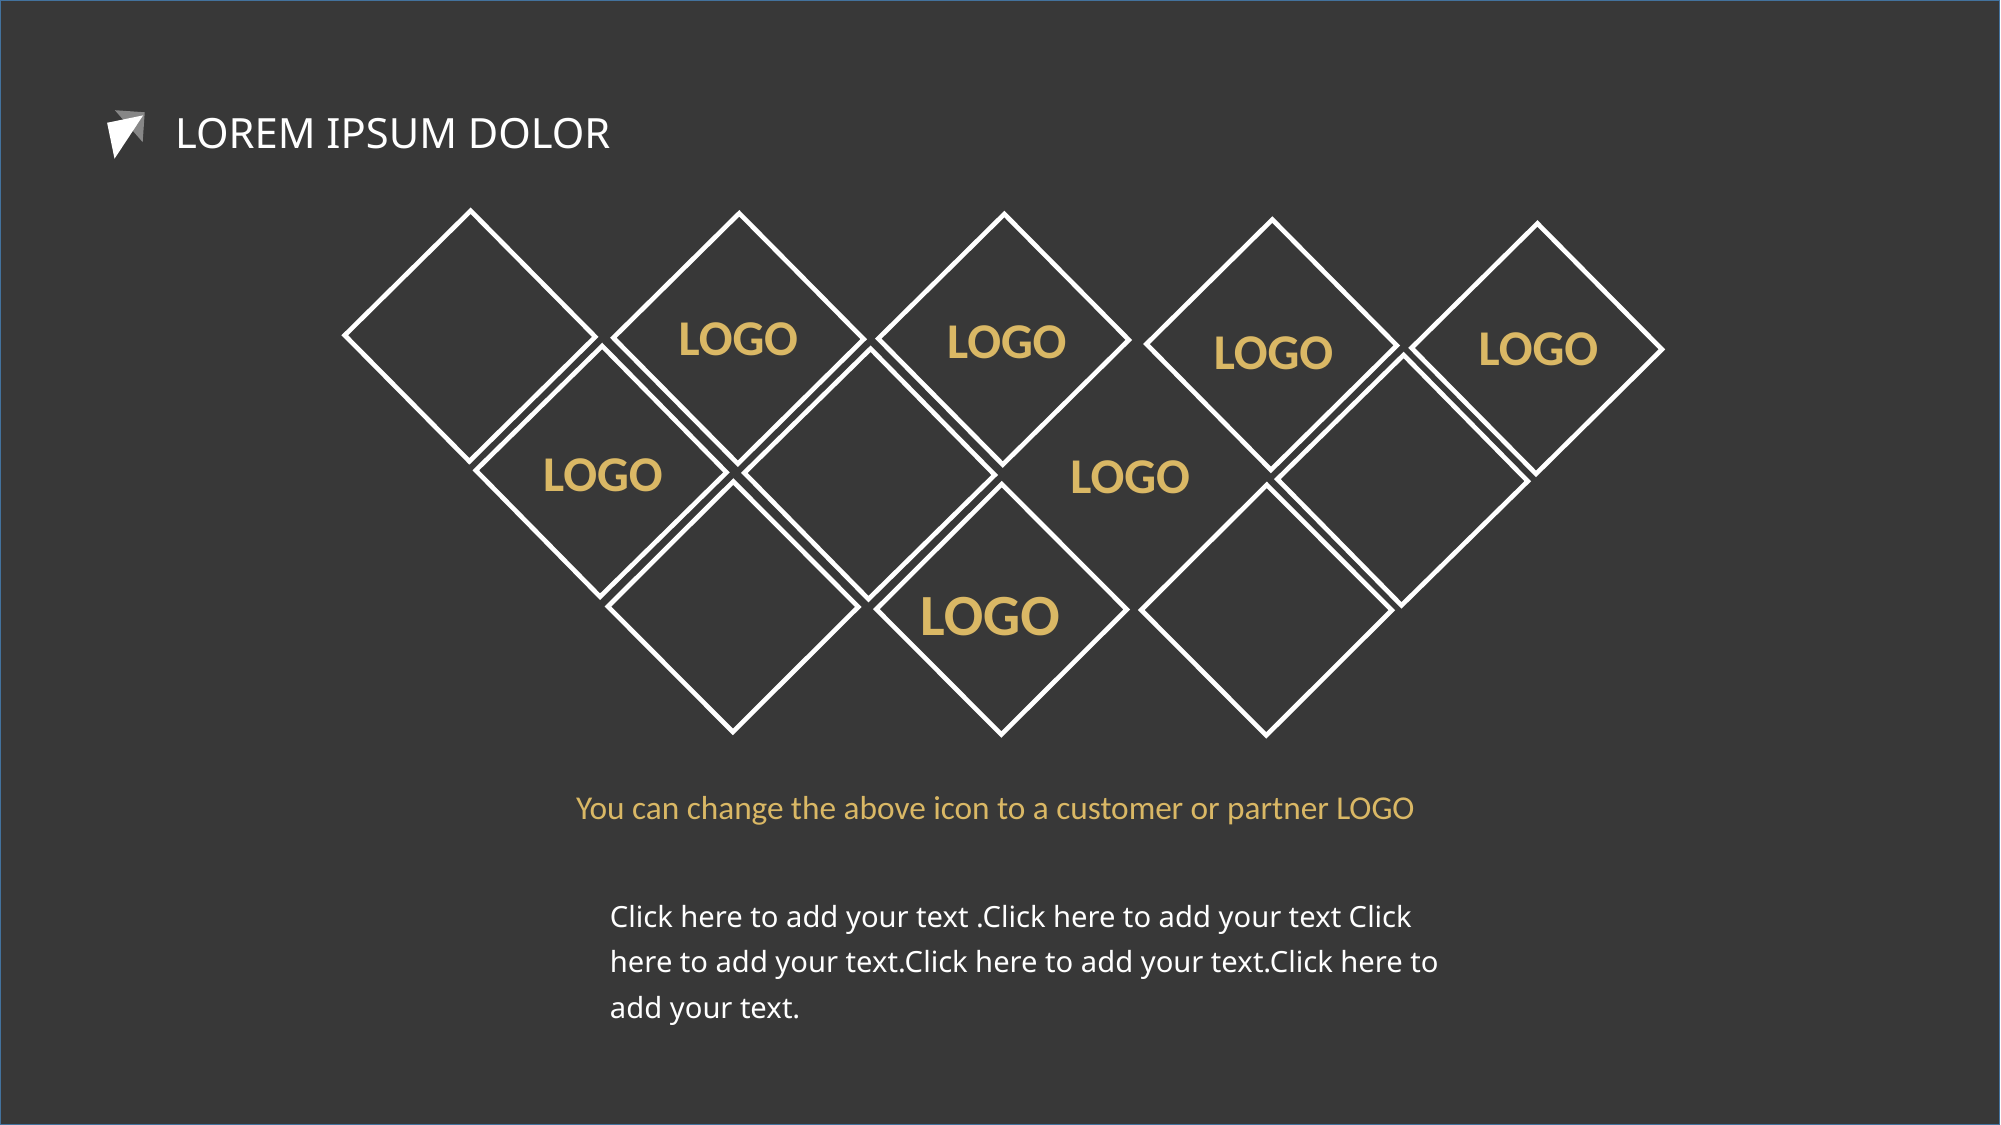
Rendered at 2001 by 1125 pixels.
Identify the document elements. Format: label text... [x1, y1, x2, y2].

text_box [1139, 483, 1394, 737]
text_box [915, 482, 1088, 569]
text_box LOGO [932, 300, 1099, 376]
text_box [606, 480, 860, 734]
text_box [1410, 222, 1664, 476]
text_box LOGO [1463, 308, 1621, 383]
text_box Click here to add your text .Click here to add your text Click here to add your text.Click here to add your text.Click here to add your text. [595, 880, 1459, 1032]
text_box LOGO [1198, 312, 1364, 387]
text_box [0, 0, 2000, 1125]
text_box [343, 209, 597, 463]
text_box [876, 212, 1094, 467]
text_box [1046, 386, 1224, 564]
text_box [112, 108, 146, 145]
text_box [1113, 594, 1129, 625]
text_box [1224, 387, 1357, 472]
text_box [920, 655, 1083, 736]
text_box LOGO [528, 434, 687, 509]
text_box LOGO [663, 298, 829, 373]
text_box [874, 579, 905, 640]
text_box [474, 344, 728, 599]
text_box LOGO [905, 569, 1113, 655]
text_box [1099, 308, 1131, 371]
text_box [105, 119, 133, 162]
text_box [1275, 353, 1530, 607]
text_box LOREM IPSUM DOLOR [160, 99, 637, 164]
text_box You can change the above icon to a customer or partner LOGO [561, 779, 1621, 834]
text_box [611, 211, 866, 466]
text_box [1144, 218, 1399, 386]
text_box [742, 347, 997, 601]
